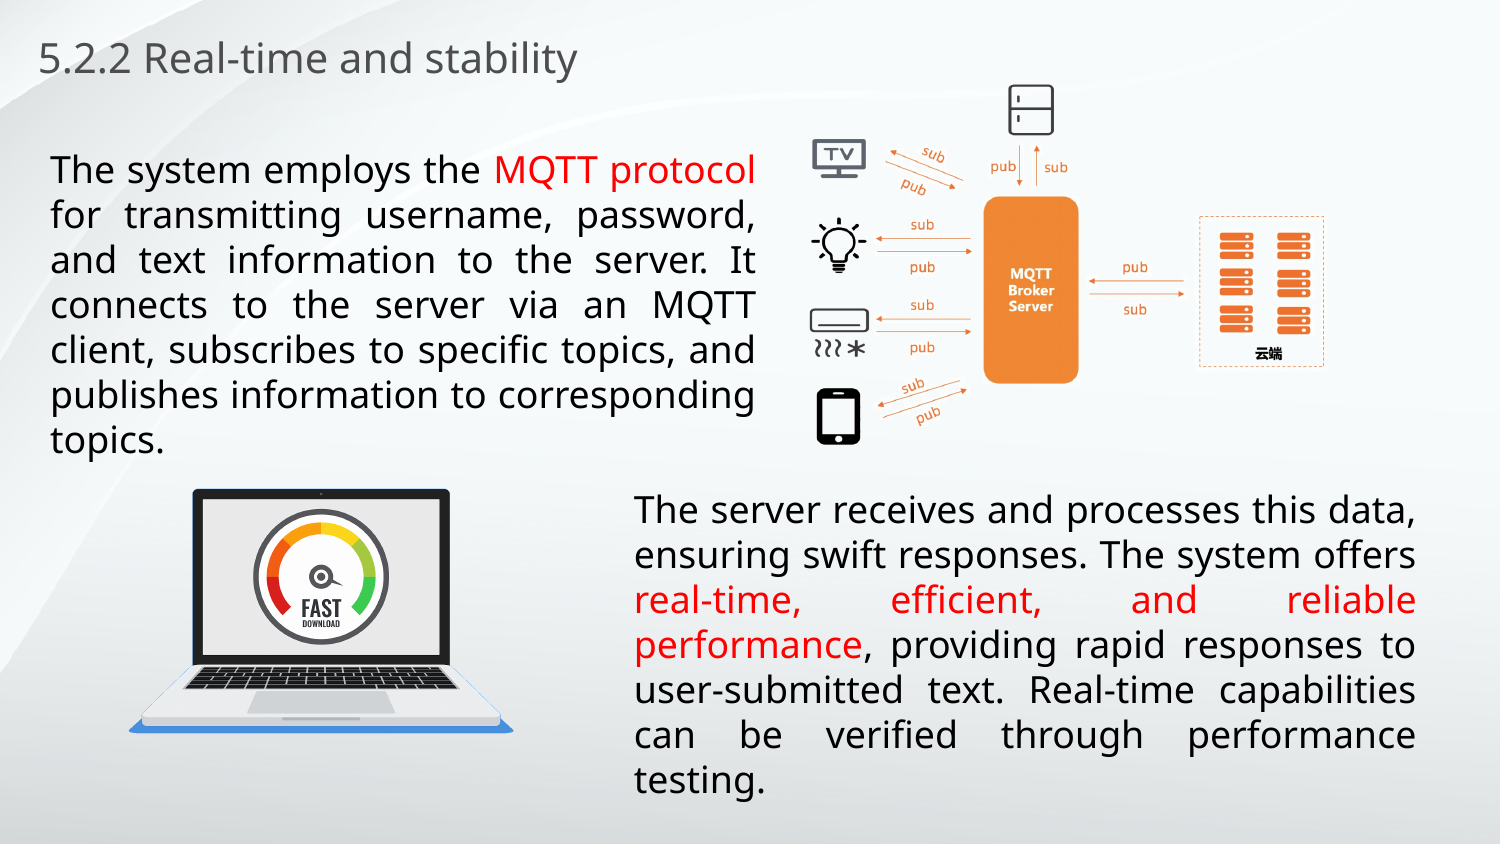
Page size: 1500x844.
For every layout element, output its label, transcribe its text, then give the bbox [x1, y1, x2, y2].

text_box 5.2.2 Real-time and stability [23, 24, 620, 90]
picture [0, 0, 1500, 844]
text_box The system employs the MQTT protocol for transmitting username, password, and text information to the server. It connects to the server via an MQTT client, subscribes to specific topics, and publishes information to corresponding topics. [35, 138, 771, 410]
text_box The server receives and processes this data, ensuring swift responses. The system offers real-time, efficient, and reliable performance, providing rapid responses to user-submitted text. Real-time capabilities can be verified through performance testing. [619, 478, 1432, 809]
